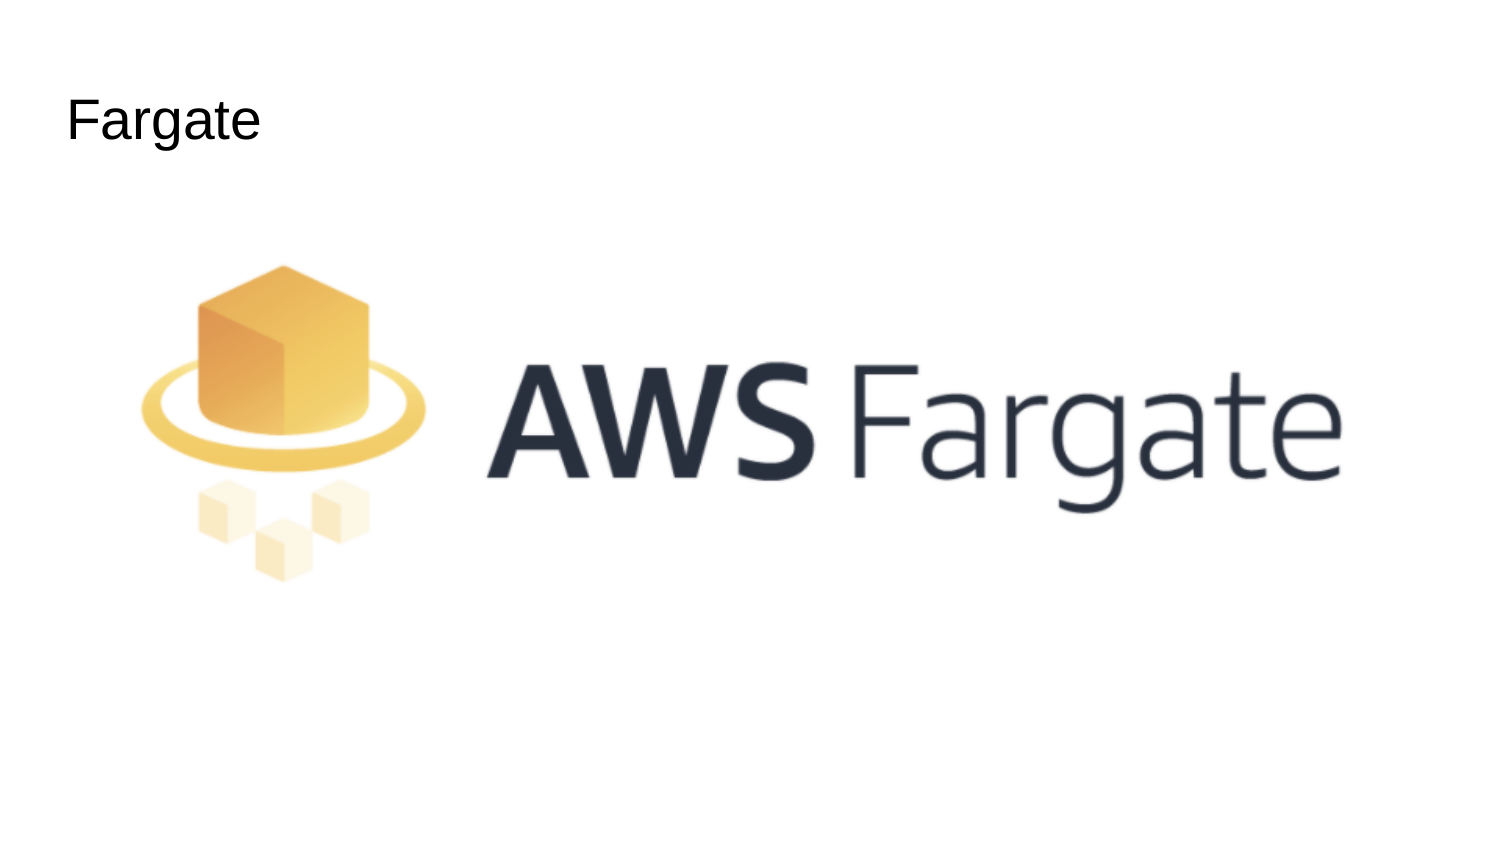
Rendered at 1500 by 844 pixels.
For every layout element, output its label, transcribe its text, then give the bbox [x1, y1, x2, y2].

picture [66, 215, 1434, 629]
title Fargate [51, 72, 1449, 167]
